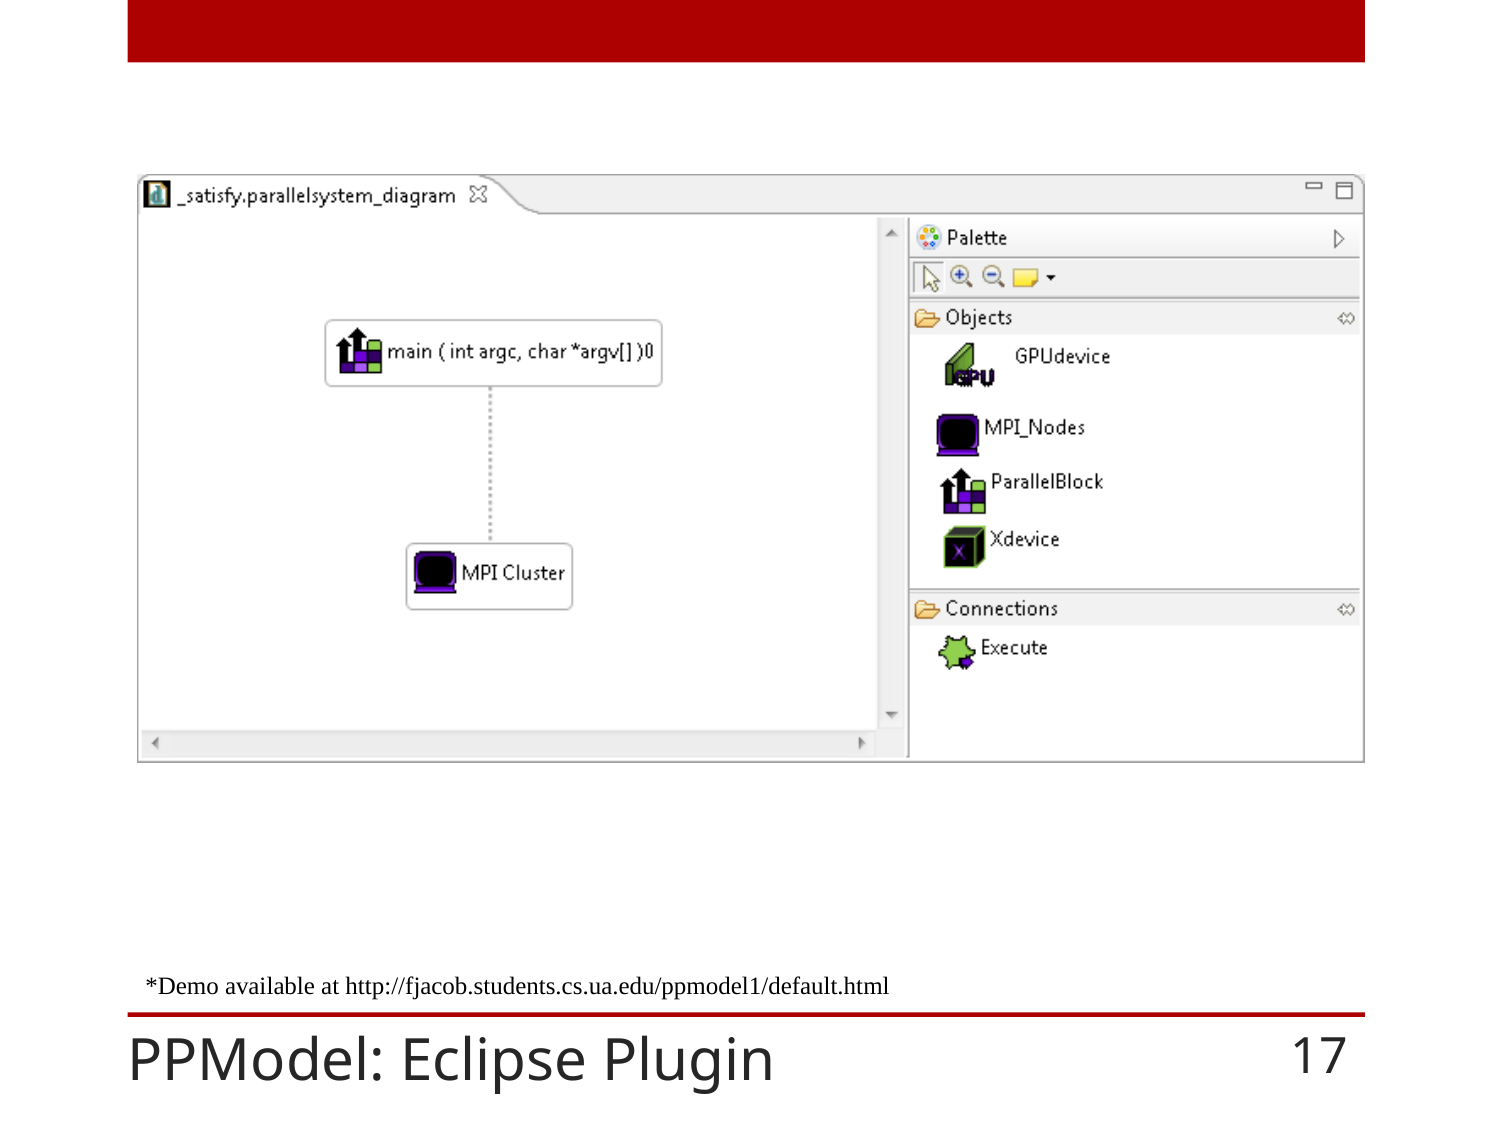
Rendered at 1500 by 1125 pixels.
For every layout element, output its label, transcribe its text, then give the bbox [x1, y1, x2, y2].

slide_number 17 [1237, 1027, 1363, 1088]
text_box *Demo available at http://fjacob.students.cs.ua.edu/ppmodel1/default.html [130, 962, 906, 1008]
title PPModel: Eclipse Plugin [112, 1025, 1225, 1100]
picture [136, 174, 1365, 764]
